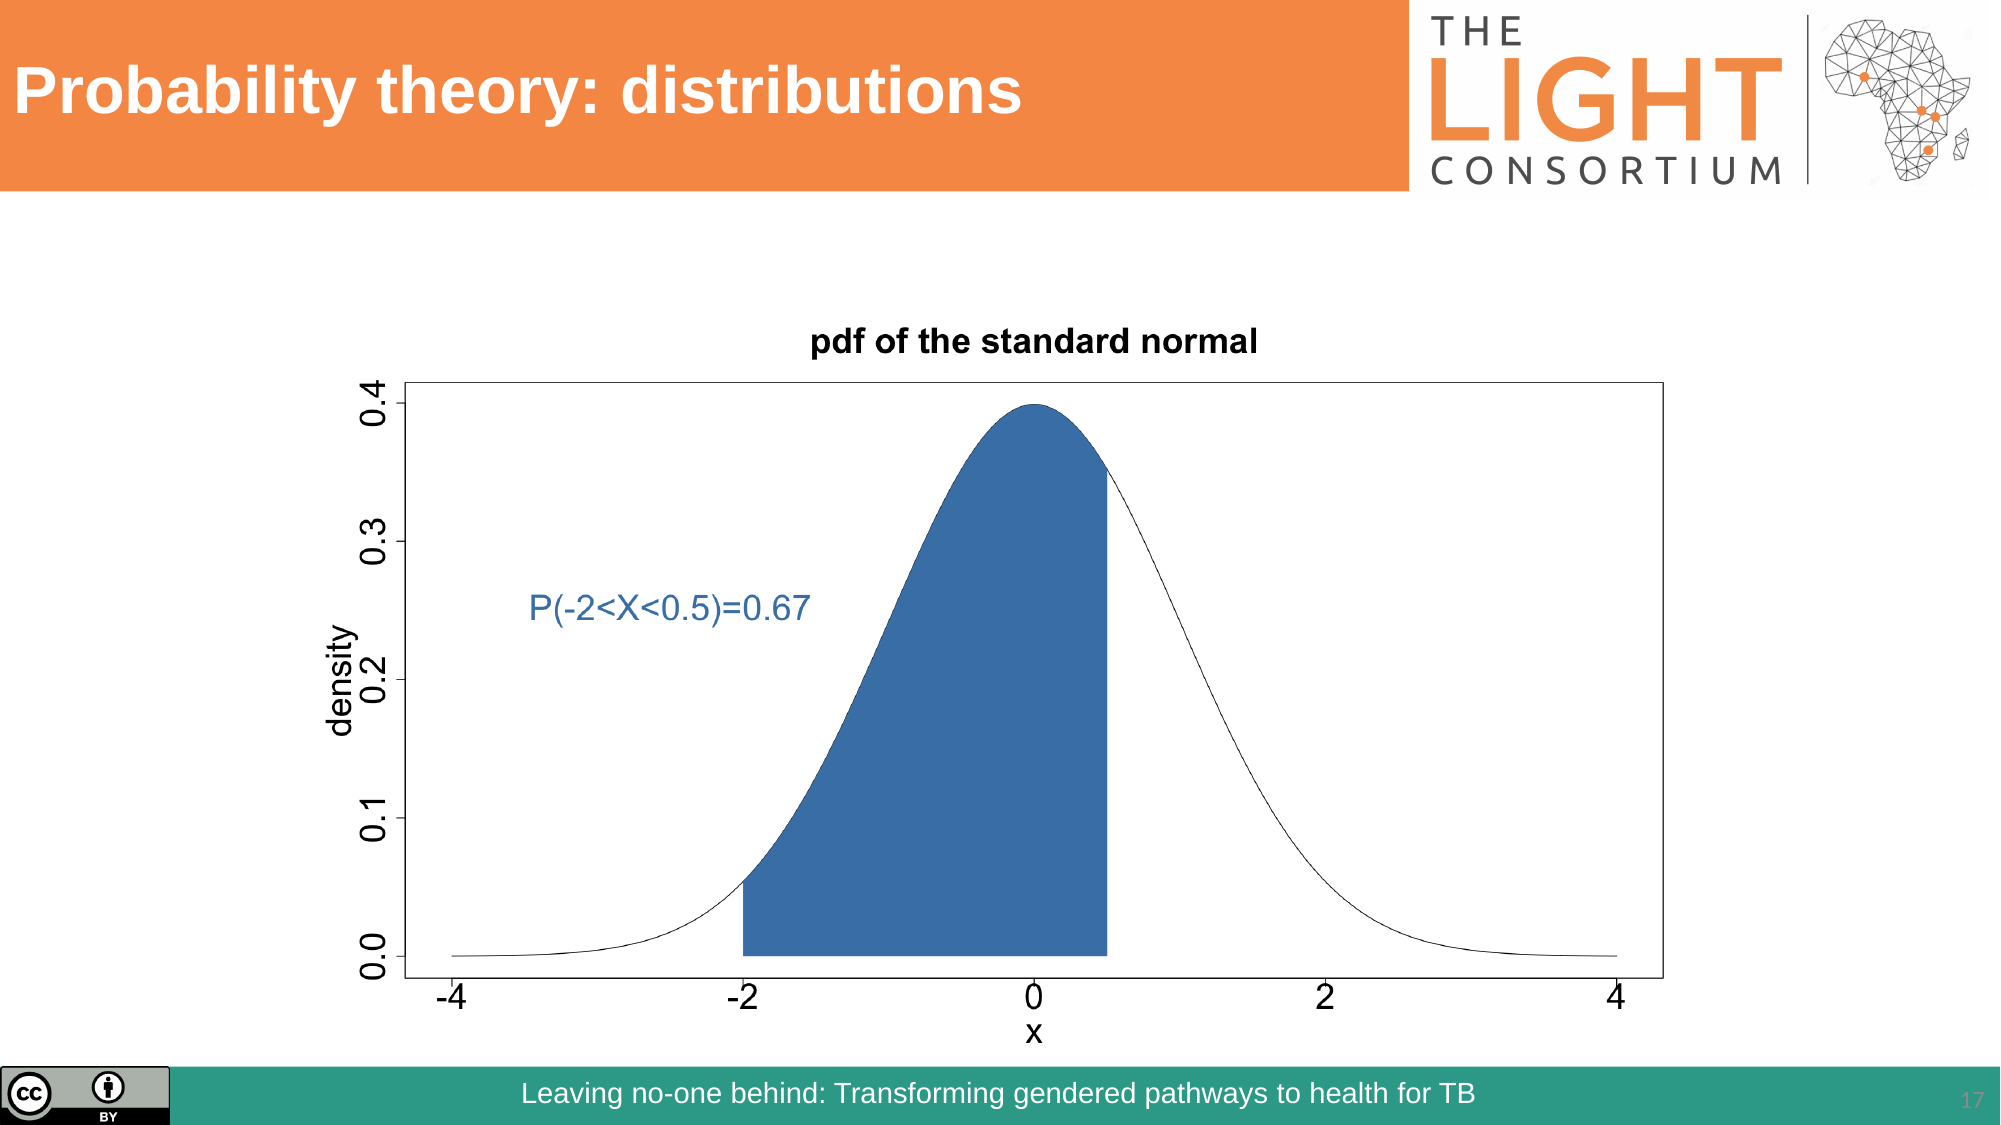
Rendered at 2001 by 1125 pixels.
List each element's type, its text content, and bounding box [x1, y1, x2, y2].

picture [1409, 0, 1989, 201]
picture [0, 1066, 170, 1125]
slide_number 17 [1550, 1073, 2000, 1125]
picture [320, 297, 1680, 1063]
title Probability theory: distributions [0, 0, 1410, 192]
